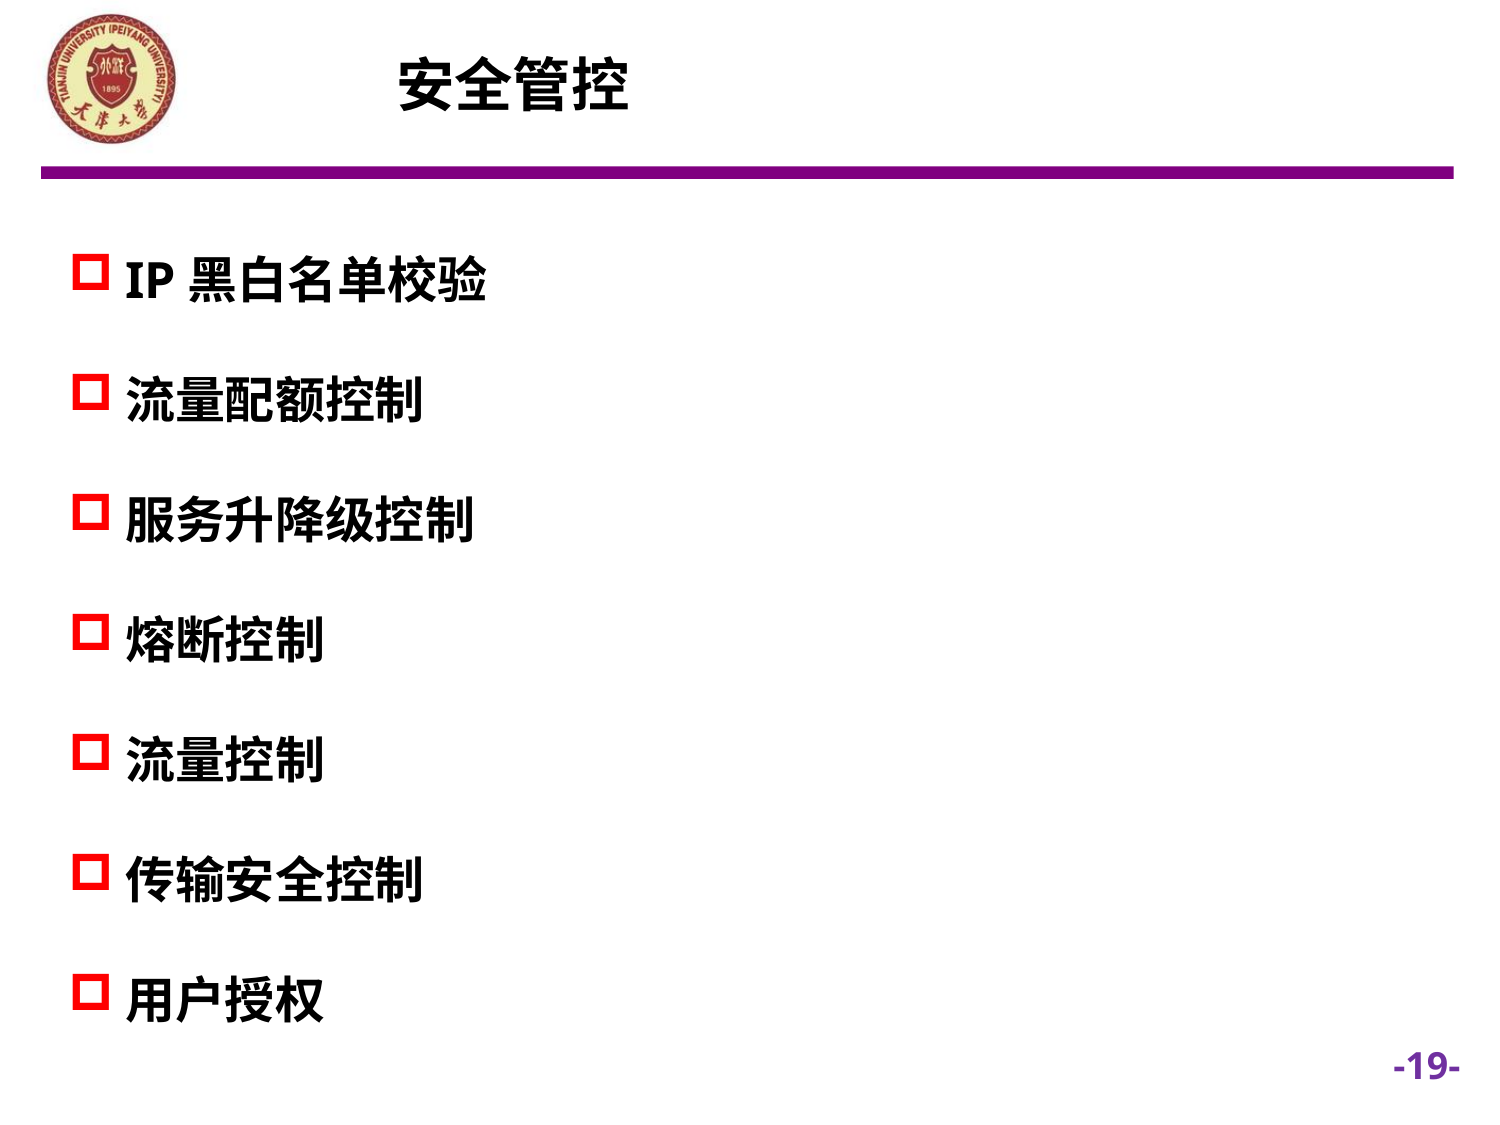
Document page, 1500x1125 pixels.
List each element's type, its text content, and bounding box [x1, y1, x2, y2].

text_box IP黑白名单校验 流量配额控制 服务升降级控制 熔断控制 流量控制 传输安全控制 用户授权 [53, 181, 1397, 1037]
picture [0, 0, 211, 159]
text_box 安全管控 [116, 40, 910, 126]
